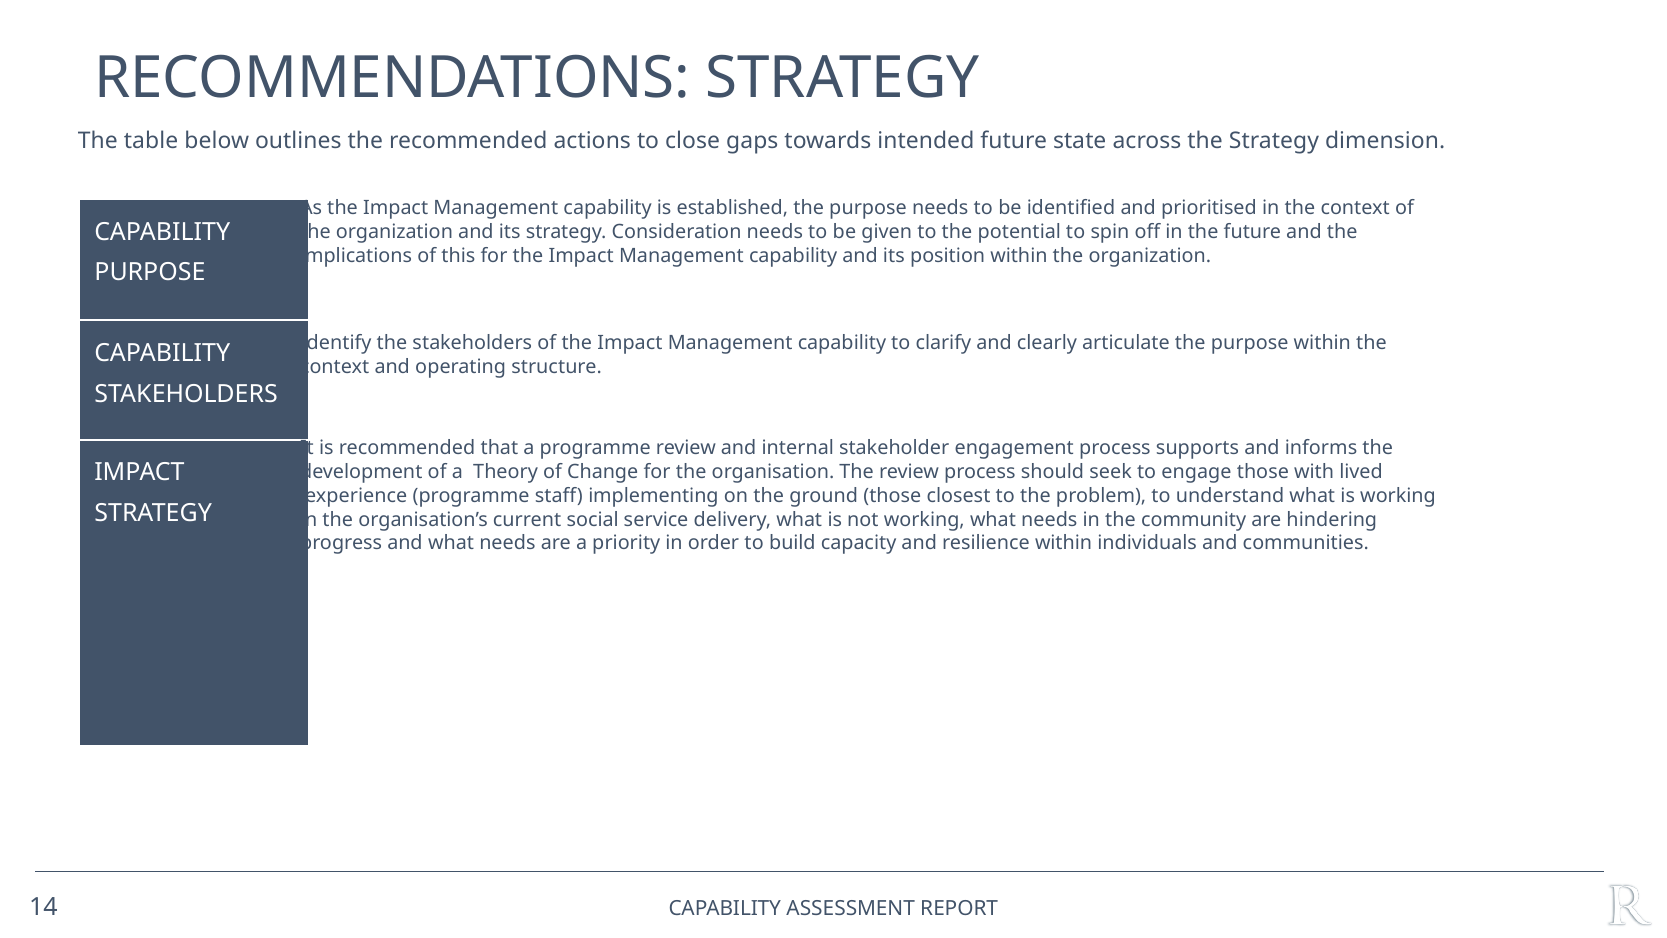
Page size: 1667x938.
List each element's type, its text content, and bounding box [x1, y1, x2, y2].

list Capability ASSESSMENT Report [412, 882, 1254, 932]
table_cell [309, 441, 1586, 745]
table_header CAPABILITY PURPOSE [80, 200, 299, 319]
table_header [1350, 200, 1586, 318]
text_box As the Impact Management capability is established, the purpose needs to be identified and prioritised in the context of the organization and its strategy. Consideration needs to be given to the potential to spin off in the future and the implications of this for the Impact Management capability and its position within the organization.​ [299, 194, 1350, 329]
table_cell IMPACT STRATEGY [80, 441, 308, 745]
slide_number 14 [7, 882, 80, 933]
text_box It is recommended that a programme review and internal stakeholder engagement process supports and informs the development of a Theory of Change for the organisation. The review process should seek to engage those with lived experience (programme staff) implementing on the ground (those closest to the problem), to understand what is working in the organisation’s current social service delivery, what is not working, what needs in the community are hindering progress and what needs are a priority in order to build capacity and resilience within individuals and communities. [299, 434, 1350, 585]
table_cell CAPABILITY STAKEHOLDERS [80, 321, 299, 439]
picture [1605, 882, 1654, 928]
text_box The table below outlines the recommended actions to close gaps towards intended future state across the Strategy dimension. [62, 117, 1571, 173]
text_box Identify the stakeholders of the Impact Management capability to clarify and clearly articulate the purpose within the context and operating structure. [299, 329, 1350, 434]
title Recommendations: Strategy [79, 14, 1588, 134]
table_cell [1350, 323, 1586, 439]
